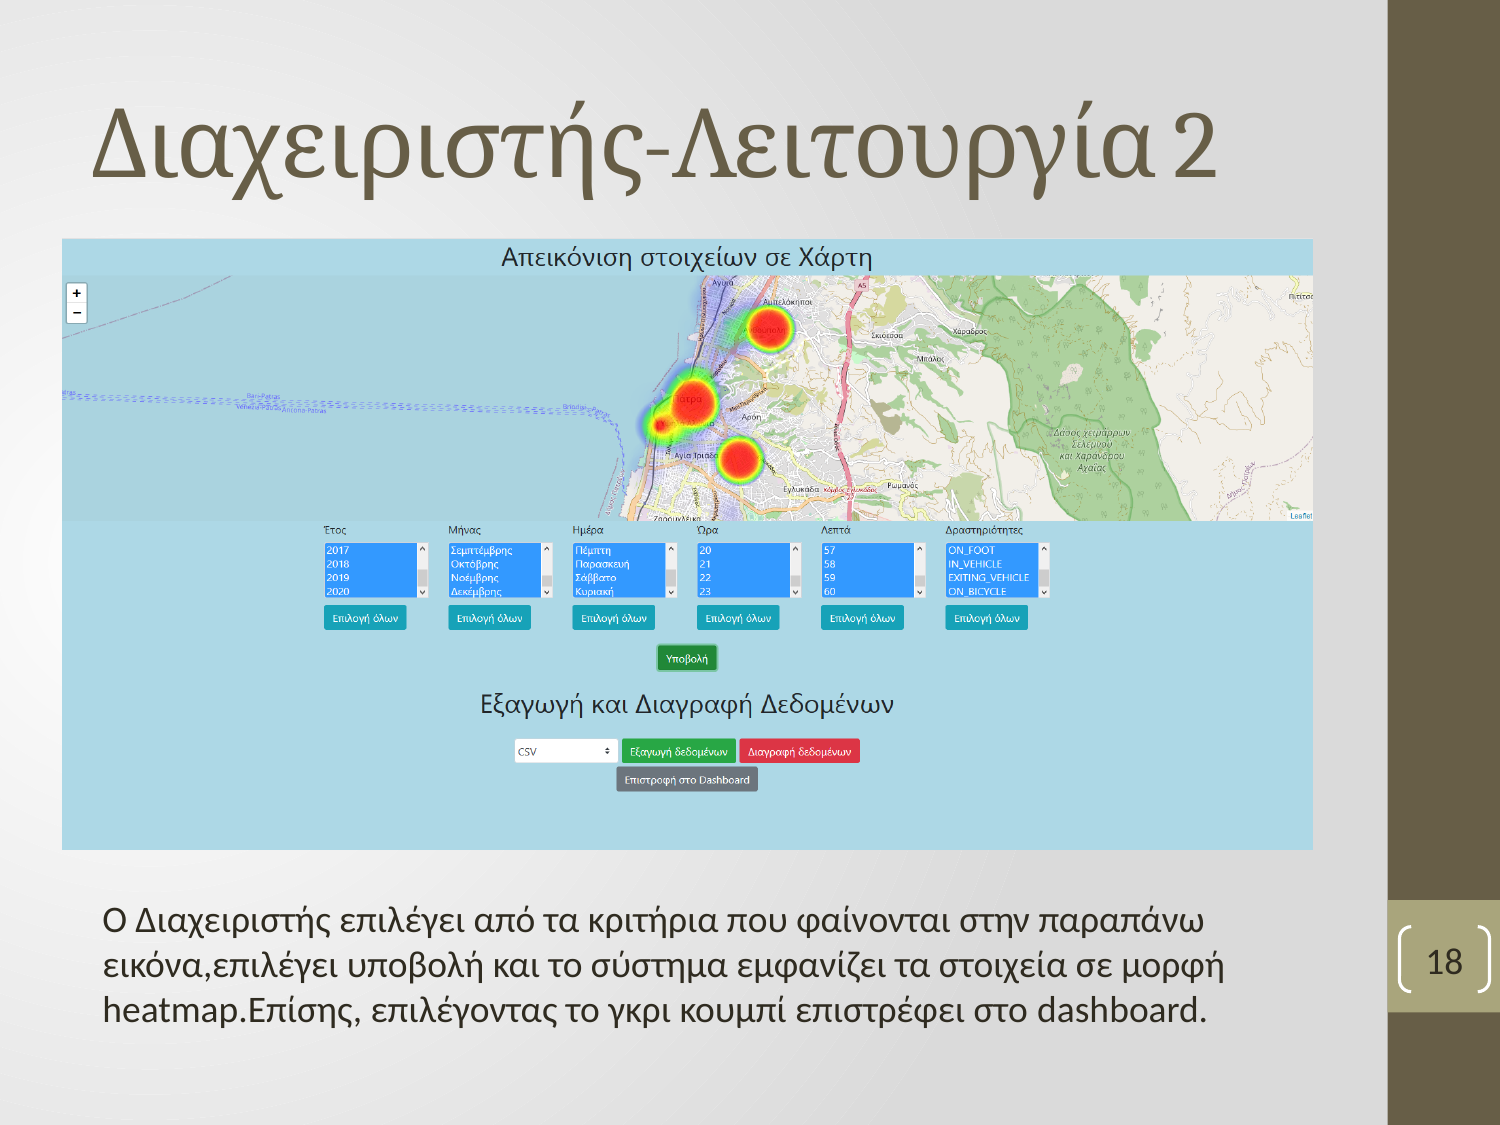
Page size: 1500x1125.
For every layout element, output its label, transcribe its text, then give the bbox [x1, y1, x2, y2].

text_box O Διαχειριστής επιλέγει από τα κριτήρια που φαίνονται στην παραπάνω εικόνα,επιλέγει υποβολή και το σύστημα εμφανίζει τα στοιχεία σε μορφή heatmap.Επίσης, επιλέγοντας το γκρι κουμπί επιστρέφει στο dashboard. [87, 887, 1300, 1038]
slide_number 18 [1397, 925, 1492, 994]
title Διαχειριστής-Λειτουργία 2 [75, 45, 1325, 233]
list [61, 238, 1313, 851]
